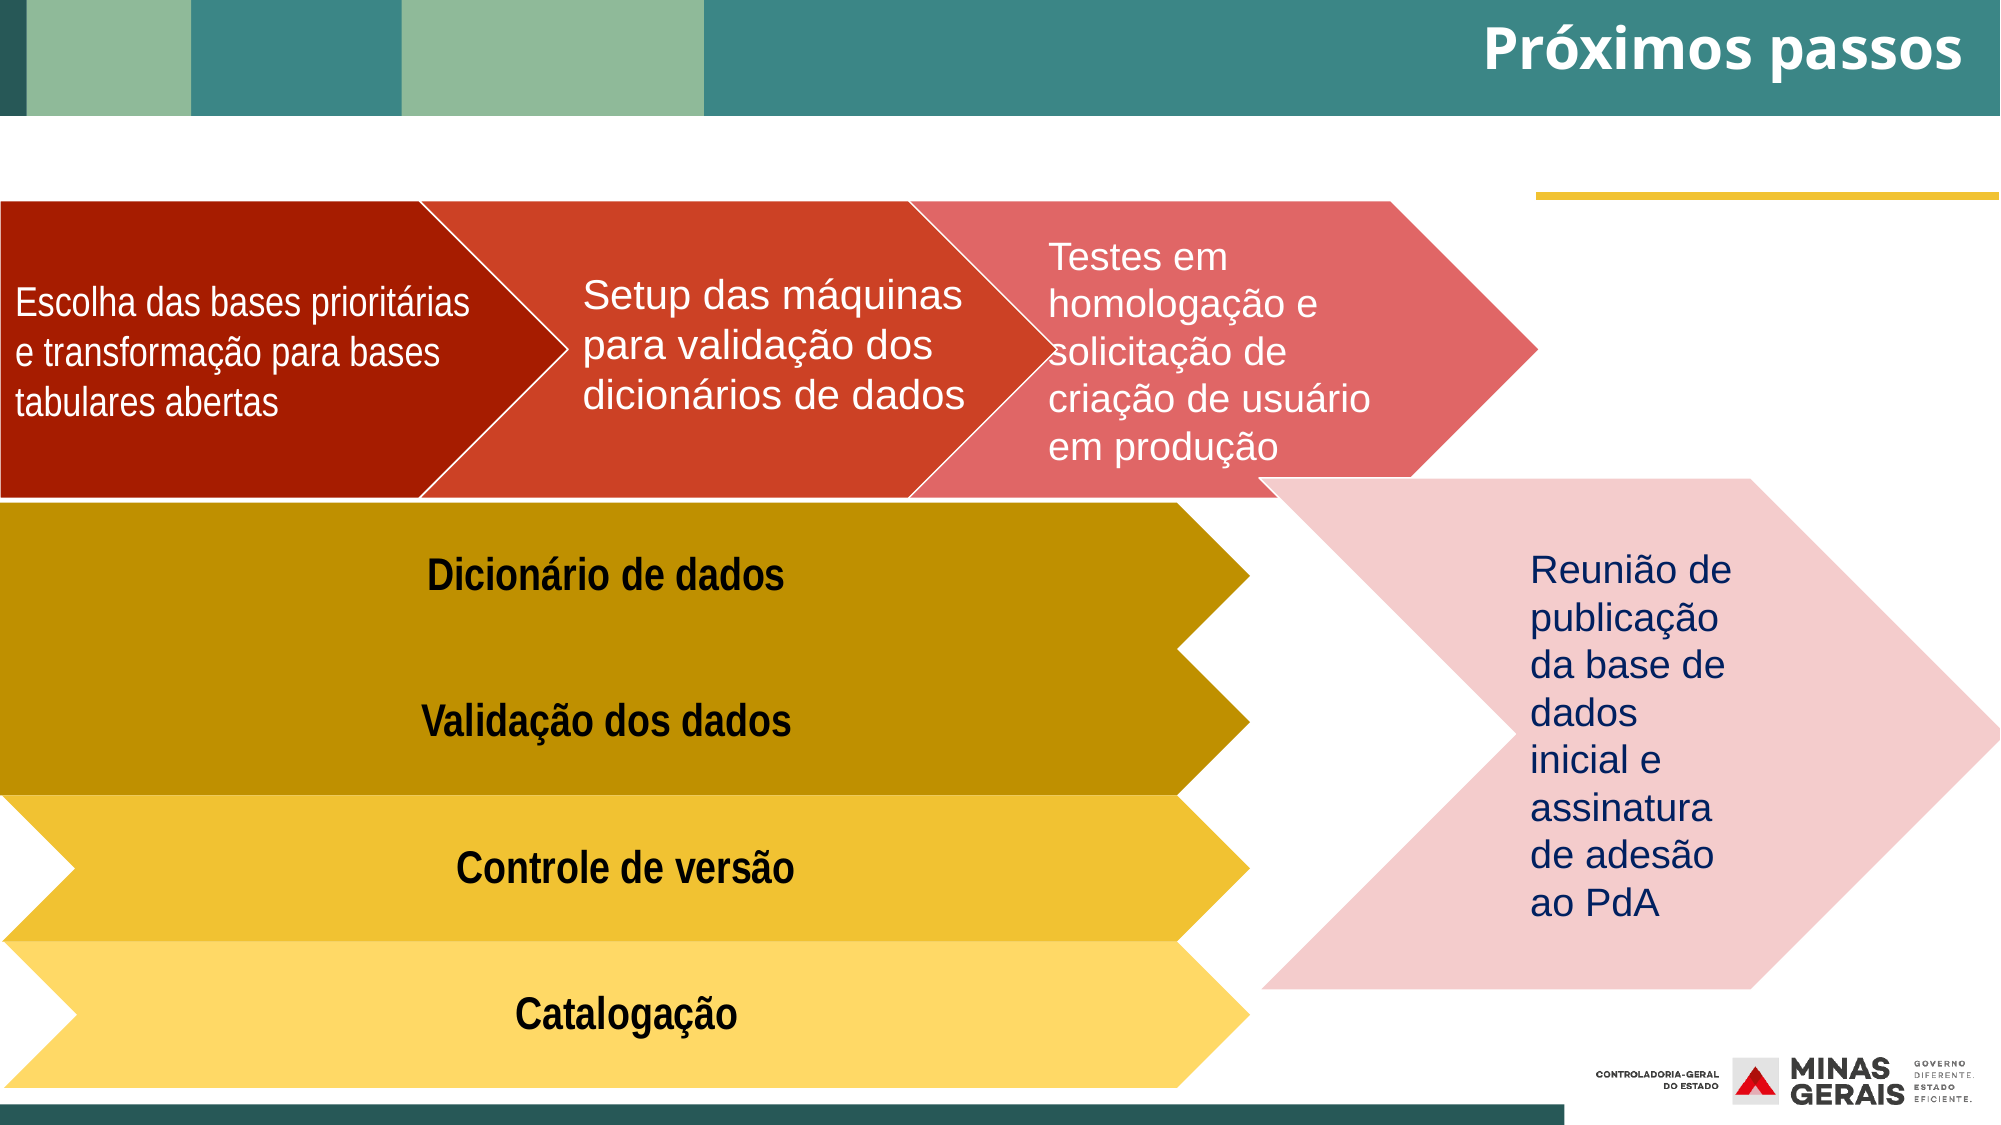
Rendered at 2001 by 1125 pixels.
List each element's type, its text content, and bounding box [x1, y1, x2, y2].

text_box [1534, 191, 2000, 201]
text_box Dicionário de dados [0, 502, 1251, 649]
text_box Testes em homologação e solicitação de criação de usuário em produção [909, 200, 1540, 499]
text_box Catalogação [4, 942, 1251, 1088]
text_box [1050, 342, 1058, 357]
text_box Validação dos dados [0, 648, 1251, 796]
text_box Reunião de publicação da base de dados inicial e assinatura de adesão ao PdA [1259, 477, 2000, 991]
picture [1596, 1057, 1974, 1105]
title Próximos passos [737, 0, 1979, 90]
text_box Controle de versão [2, 795, 1251, 942]
text_box Escolha das bases prioritárias e transformação para bases tabulares abertas [0, 200, 492, 499]
text_box Setup das máquinas para validação dos dicionários de dados [492, 252, 1050, 433]
text_box [420, 200, 960, 272]
text_box [420, 427, 974, 499]
